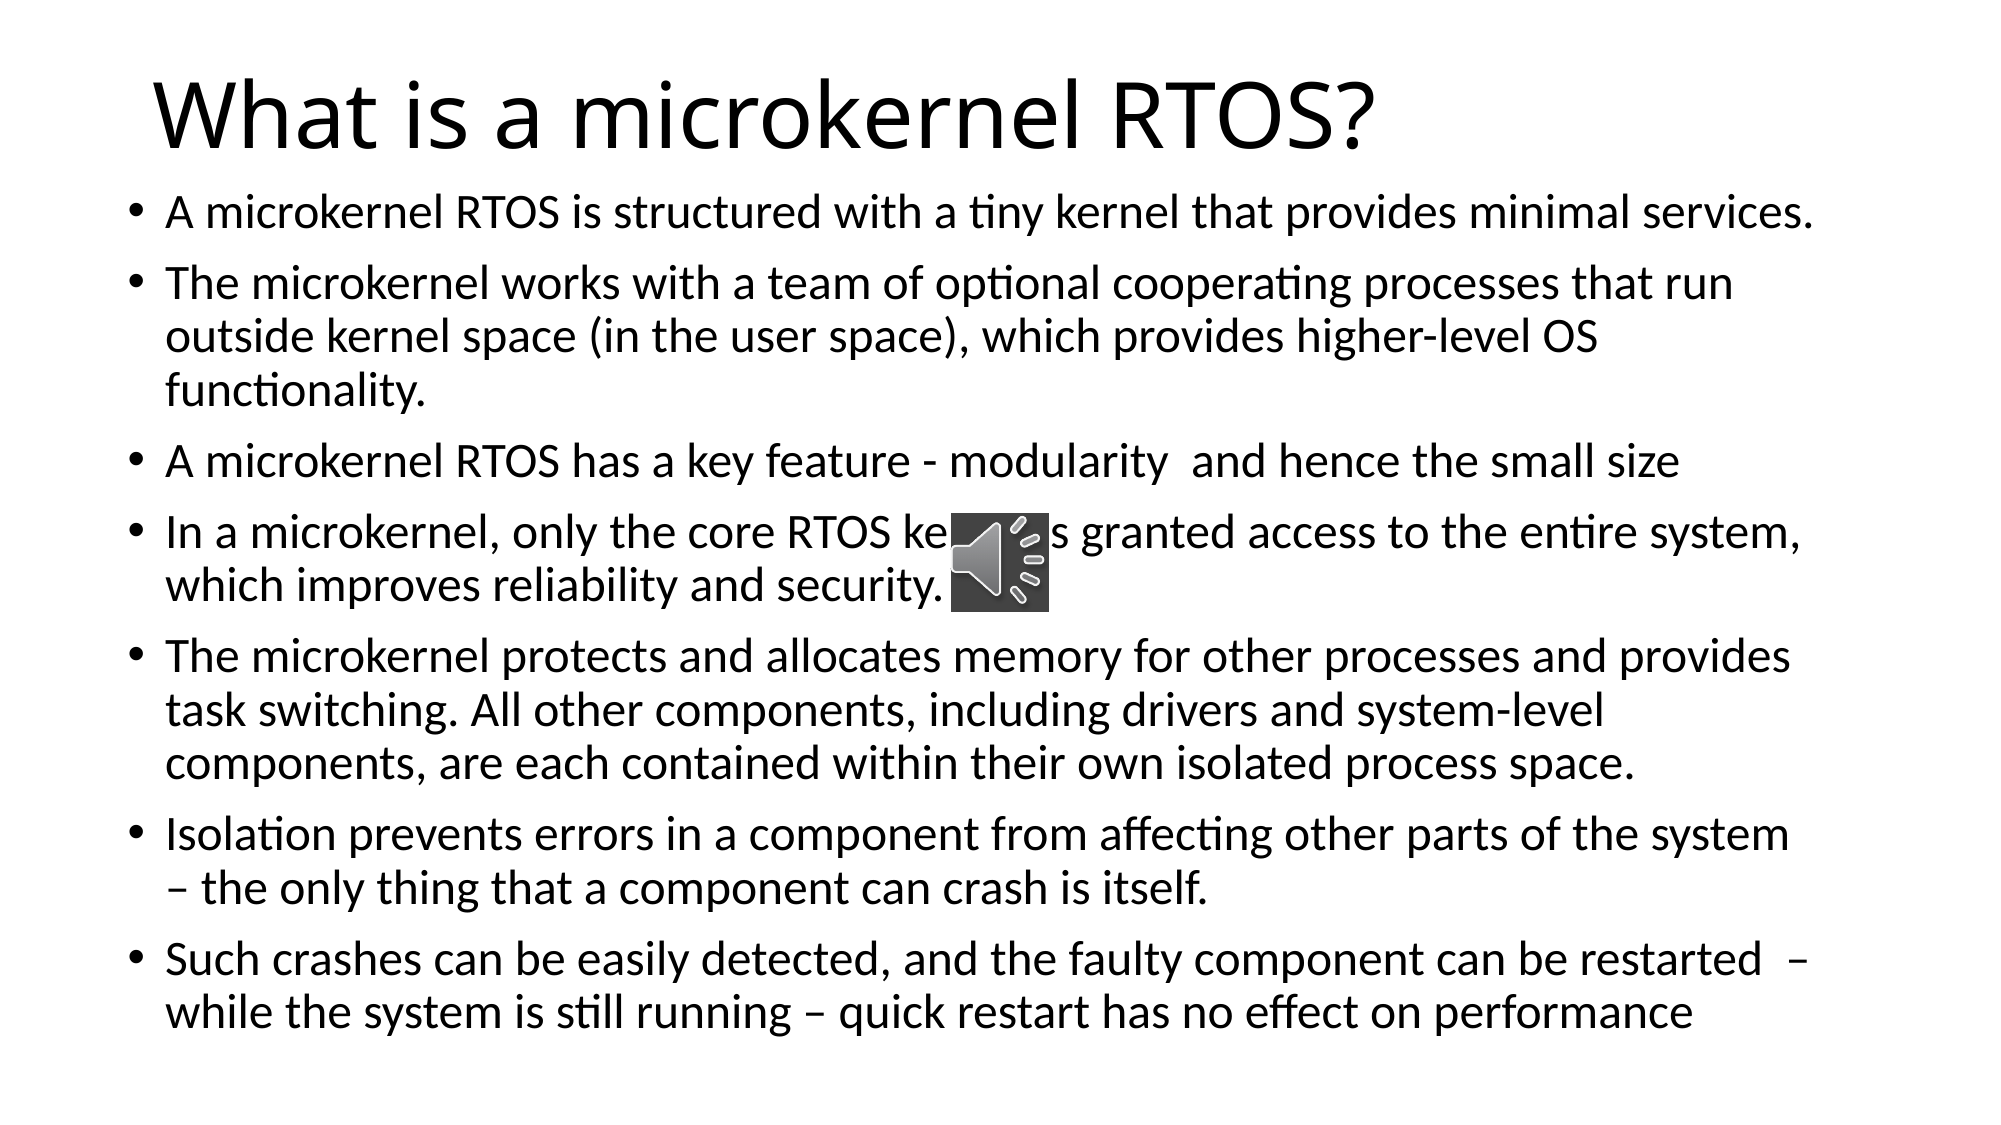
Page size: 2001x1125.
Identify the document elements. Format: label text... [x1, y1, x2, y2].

picture [949, 512, 1050, 613]
title What is a microkernel RTOS? [137, 59, 1863, 179]
list A microkernel RTOS is structured with a tiny kernel that provides minimal services. The microkernel works with a team of optional cooperating processes that run outside kernel space (in the user space), which provides higher-level OS functionality. A microkernel RTOS has a key feature - modularity and hence the small size In a microkernel, only the core RTOS kernel is granted access to the entire system, which improves reliability and security. The microkernel protects and allocates memory for other processes and provides task switching. All other components, including drivers and system-level components, are each contained within their own isolated process space. Isolation prevents errors in a component from affecting other parts of the system – the only thing that a component can crash is itself. Such crashes can be easily detected, and the faulty component can be restarted – while the system is still running – quick restart has no effect on performance [112, 178, 1838, 1104]
